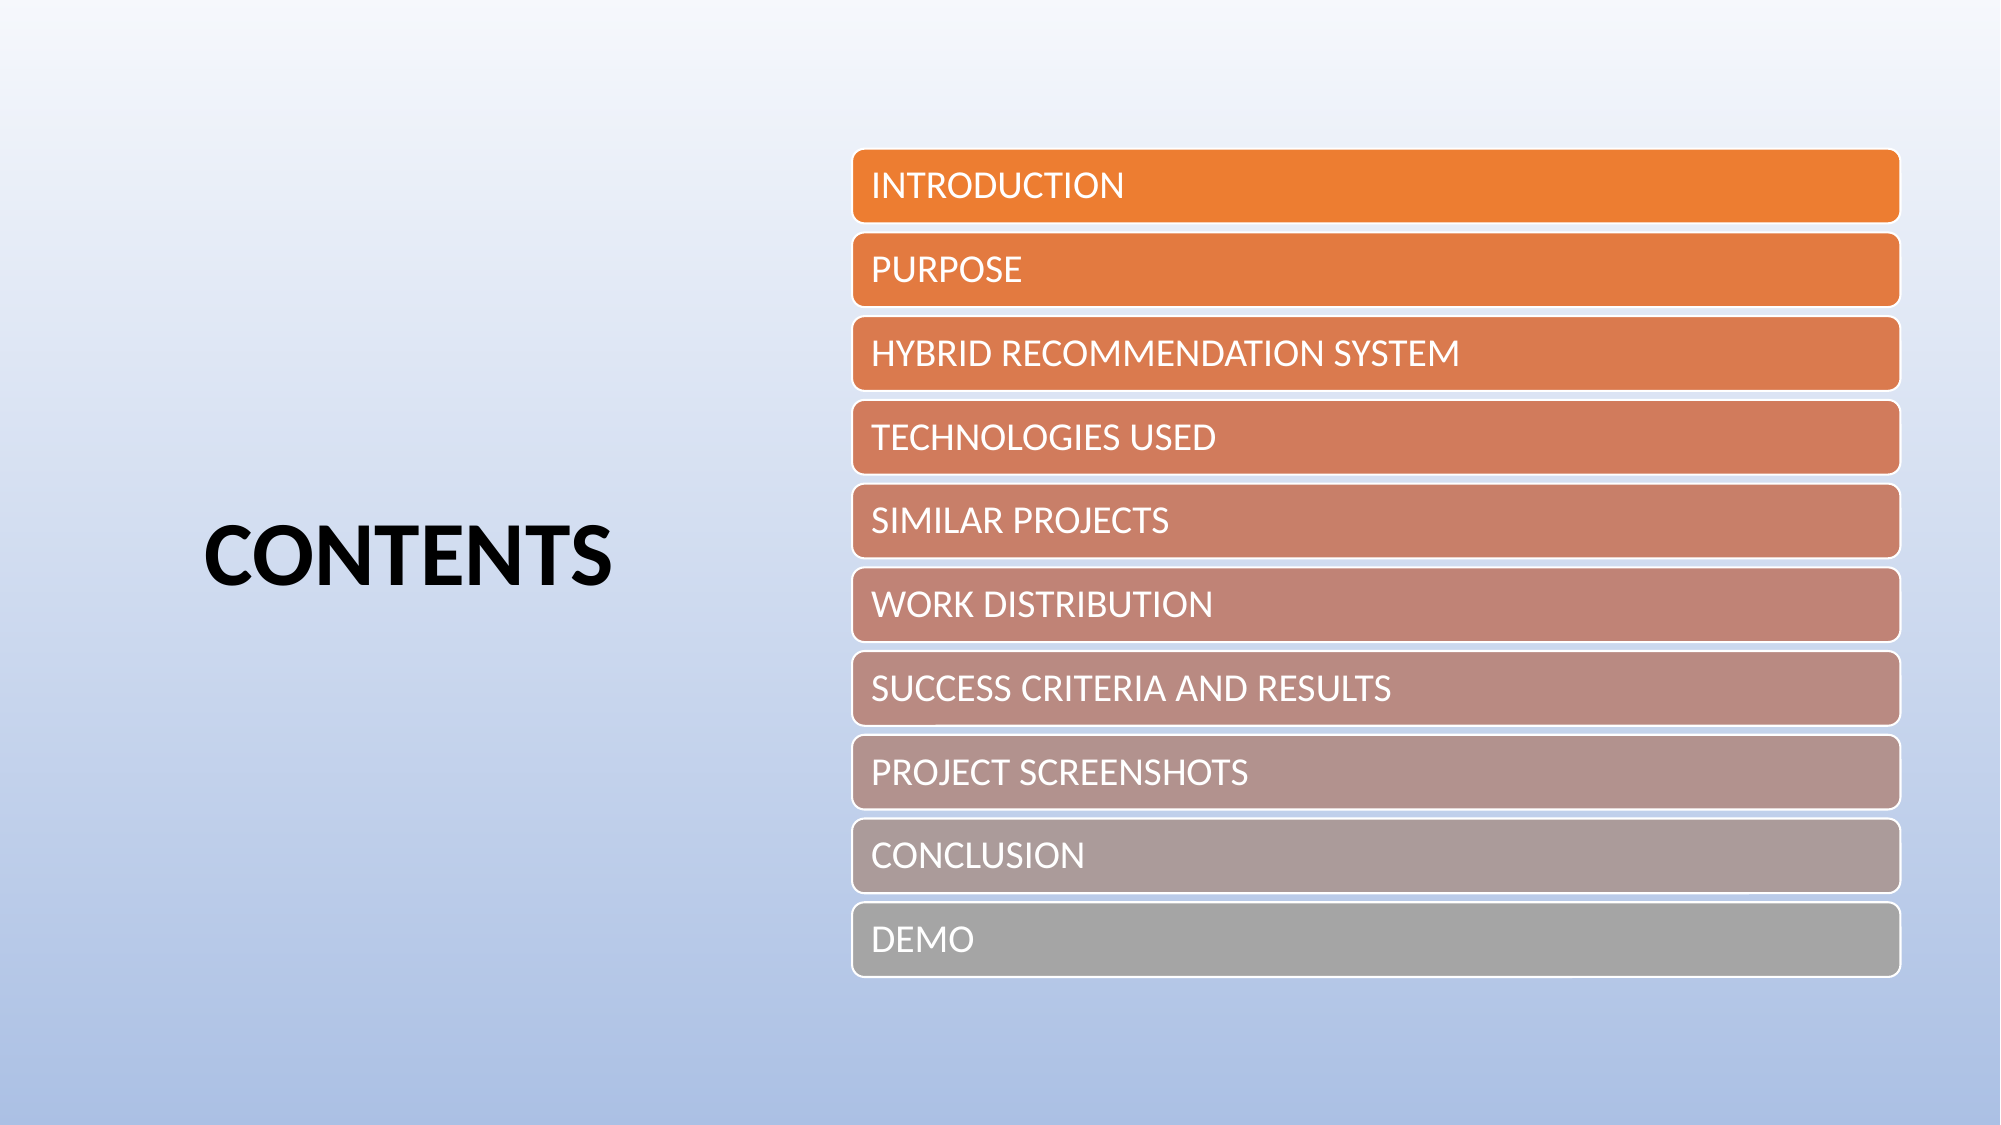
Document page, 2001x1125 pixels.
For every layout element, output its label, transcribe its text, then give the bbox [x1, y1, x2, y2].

title CONTENTS [189, 159, 673, 953]
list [852, 132, 1901, 994]
